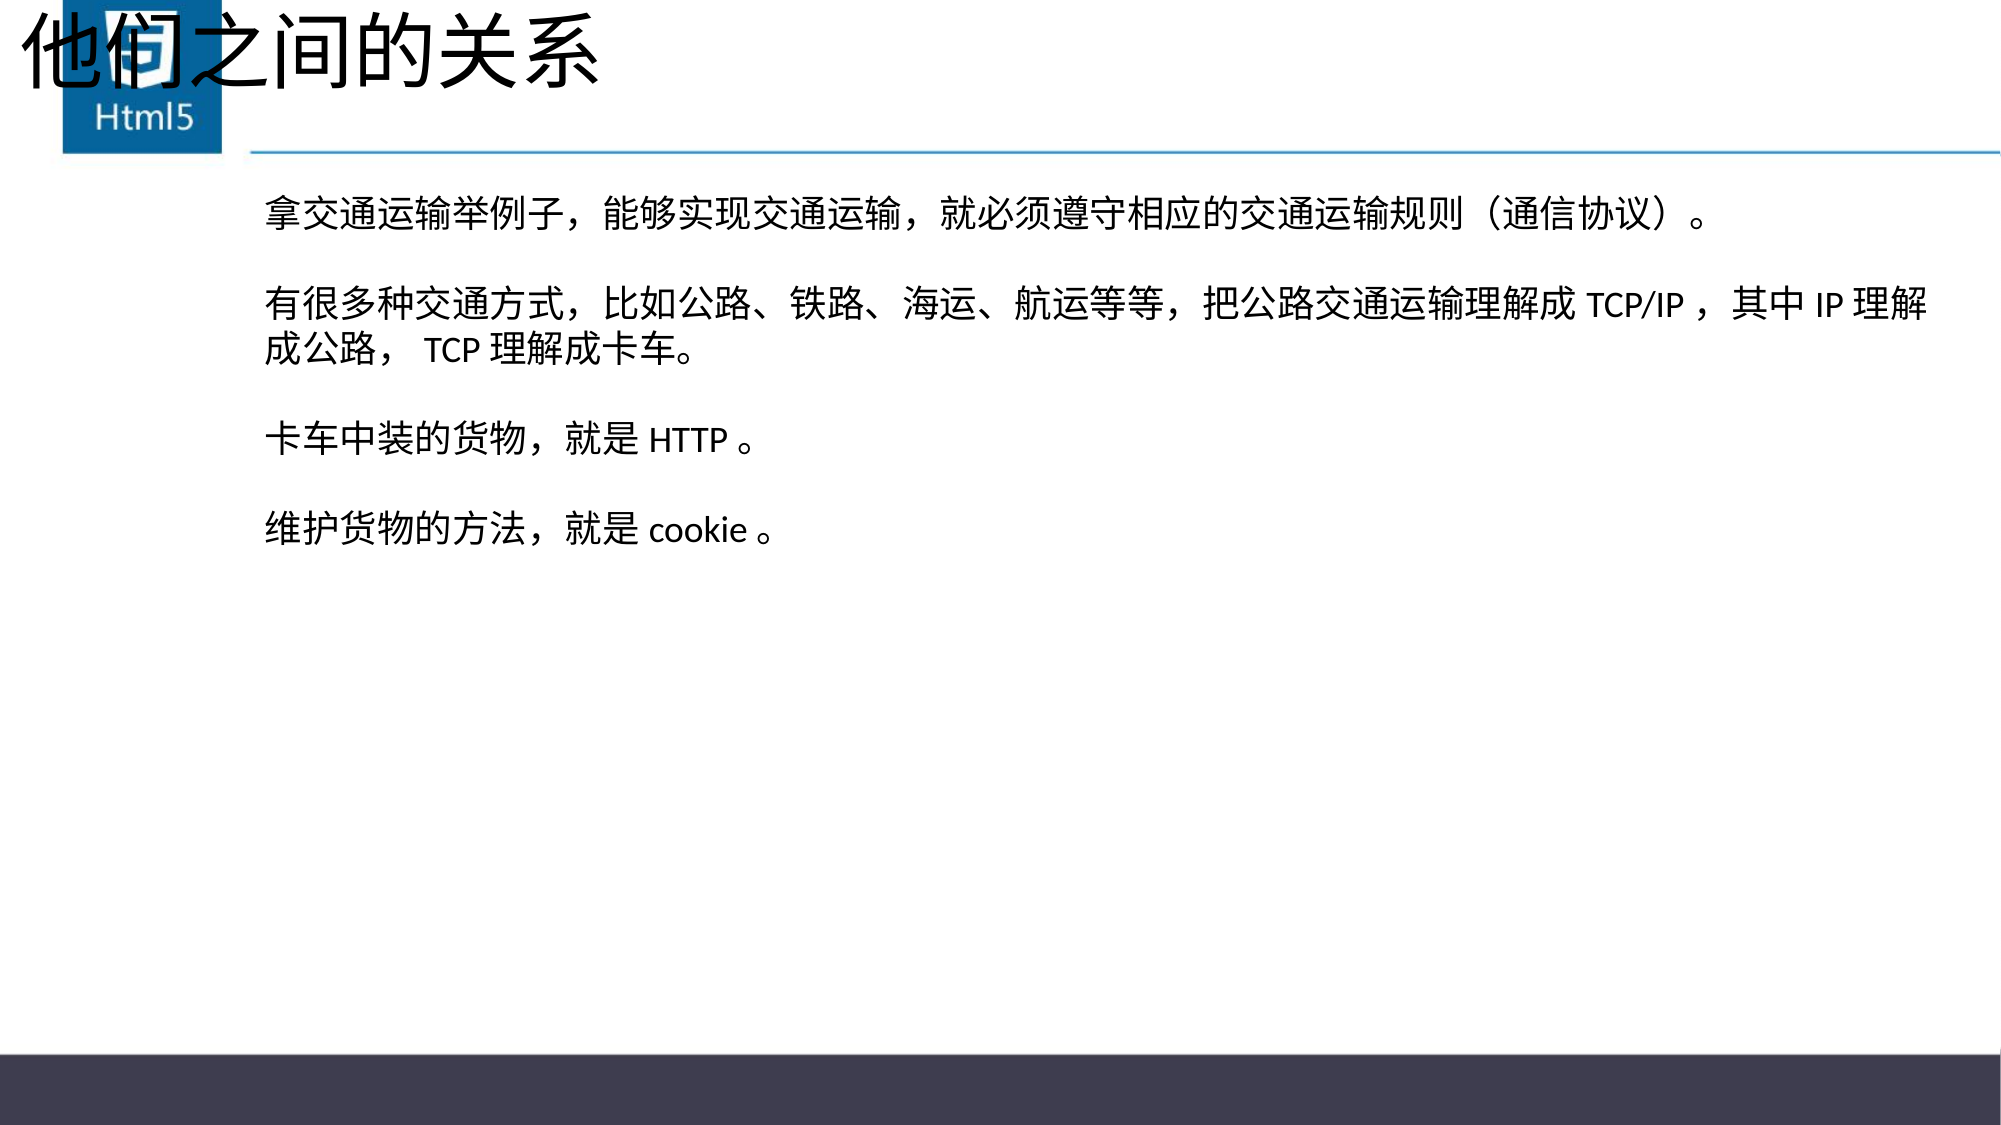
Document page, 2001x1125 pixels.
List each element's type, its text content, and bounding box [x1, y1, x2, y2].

picture [0, 0, 2001, 1125]
list 拿交通运输举例子，能够实现交通运输，就必须遵守相应的交通运输规则（通信协议）。 有很多种交通方式，比如公路、铁路、海运、航运等等，把公路交通运输理解成TCP/IP，其中IP理解成公路，TCP理解成卡车。 卡车中装的货物，就是HTTP。 维护货物的方法，就是cookie。 [249, 182, 1976, 1006]
title 他们之间的关系 [6, 3, 1997, 152]
